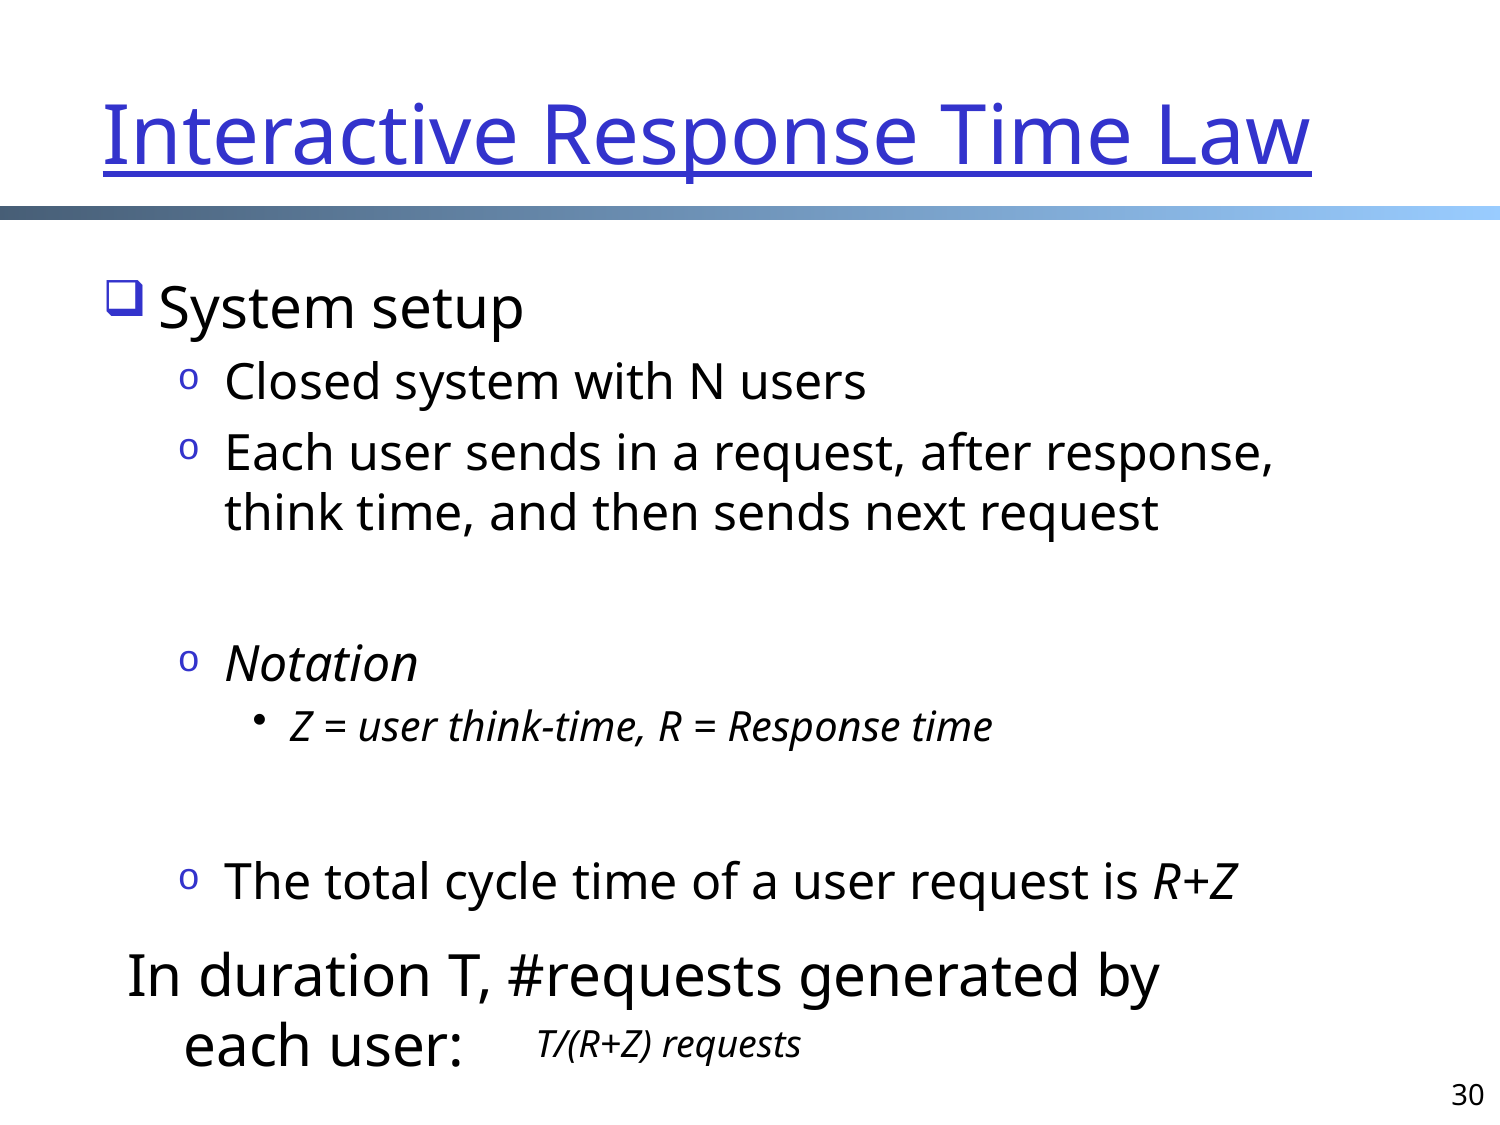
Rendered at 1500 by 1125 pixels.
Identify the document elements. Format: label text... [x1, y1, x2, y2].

text_box In duration T, #requests generated by each user: [112, 930, 1275, 1086]
slide_number 30 [1424, 1068, 1500, 1125]
list System setup Closed system with N users Each user sends in a request, after response, think time, and then sends next request Notation Z = user think-time, R = Response time The total cycle time of a user request is R+Z [87, 262, 1363, 1025]
title Interactive Response Time Law [87, 37, 1363, 225]
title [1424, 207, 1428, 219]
text_box T/(R+Z) requests [520, 1012, 828, 1073]
